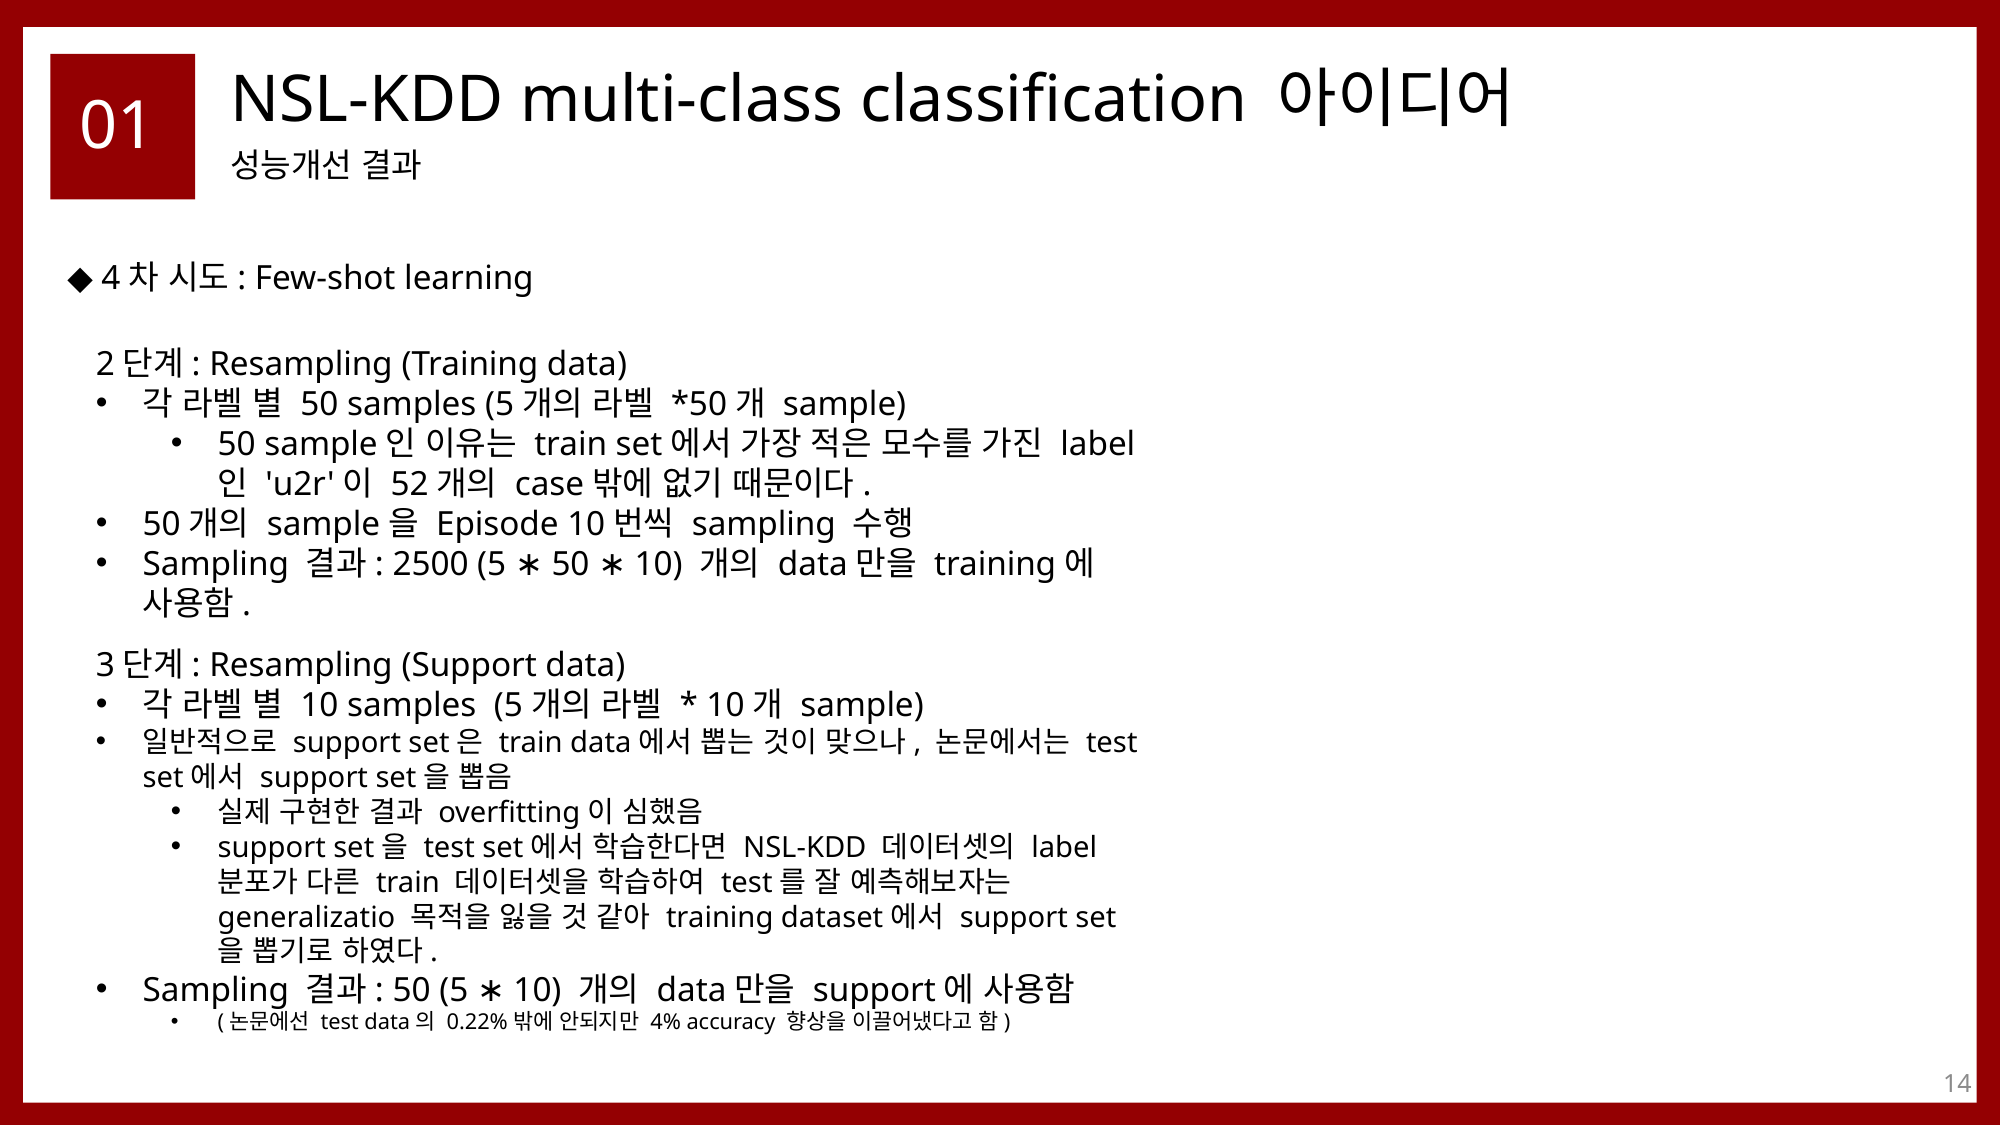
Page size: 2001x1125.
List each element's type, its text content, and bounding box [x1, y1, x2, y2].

list 성능개선 결과 [215, 141, 924, 201]
slide_number 14 [1536, 1054, 1987, 1115]
title NSL-KDD multi-class classification 아이디어 [215, 57, 1833, 143]
text_box 3단계: Resampling (Support data) 각 라벨 별 10 samples (5개의 라벨 * 10개 sample) 일반적으로 support set은 train data에서 뽑는 것이 맞으나, 논문에서는 test set에서 support set을 뽑음 실제 구현한 결과 overfitting이 심했음 support set을 test set에서 학습한다면 NSL-KDD 데이터셋의 label 분포가 다른 train 데이터셋을 학습하여 test를 잘 예측해보자는 generalizatio 목적을 잃을 것 같아 training dataset에서 support set을 뽑기로 하였다. Sampling 결과: 50 (5 ∗ 10) 개의 data만을 support에 사용함 (논문에선 test data의 0.22%밖에 안되지만 4% accuracy 향상을 이끌어냈다고 함) [81, 635, 1159, 1042]
list 01 [64, 83, 209, 169]
text_box ◆ 4차 시도: Few-shot learning [52, 240, 881, 304]
text_box 2단계: Resampling (Training data) 각 라벨 별 50 samples (5개의 라벨 *50개 sample) 50 sample인 이유는 train set에서 가장 적은 모수를 가진 label인 'u2r'이 52개의 case밖에 없기 때문이다. 50개의 sample을 Episode 10번씩 sampling 수행 Sampling 결과: 2500 (5 ∗ 50 ∗ 10) 개의 data만을 training에 사용함. [81, 334, 1159, 629]
